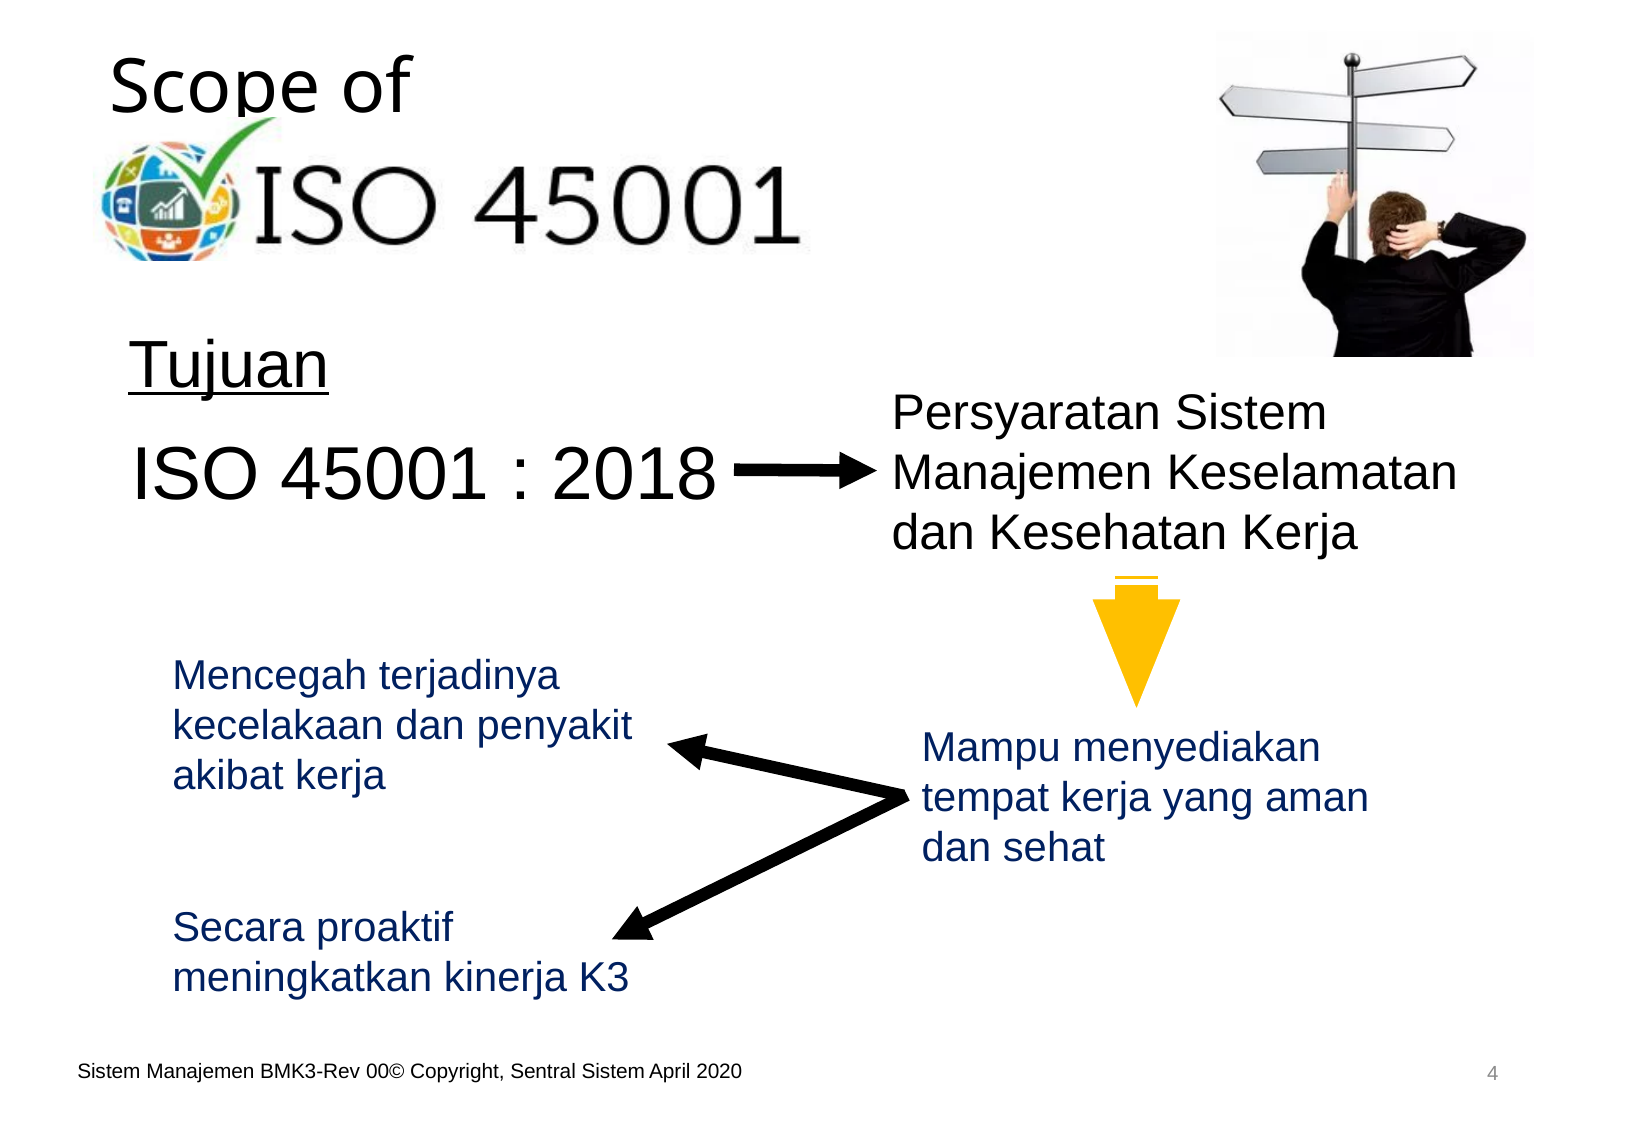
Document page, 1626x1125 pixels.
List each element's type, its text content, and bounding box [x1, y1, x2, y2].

picture [1215, 23, 1534, 357]
slide_number 4 [1147, 1042, 1514, 1103]
title Scope of [94, 16, 568, 117]
text_box Tujuan [113, 313, 502, 409]
text_box Sistem Manajemen BMK3-Rev 00© Copyright, Sentral Sistem April 2020 [62, 1049, 850, 1110]
picture [92, 117, 875, 261]
text_box Mampu menyediakan tempat kerja yang aman dan sehat [906, 712, 1417, 878]
text_box Persyaratan Sistem Manajemen Keselamatan dan Kesehatan Kerja [876, 371, 1555, 567]
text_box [666, 743, 904, 795]
text_box [1087, 567, 1186, 712]
text_box Mencegah terjadinya kecelakaan dan penyakit akibat kerja [157, 640, 667, 806]
text_box ISO 45001 : 2018 [116, 417, 734, 523]
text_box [611, 795, 907, 940]
text_box Secara proaktif meningkatkan kinerja K3 [157, 892, 667, 1008]
